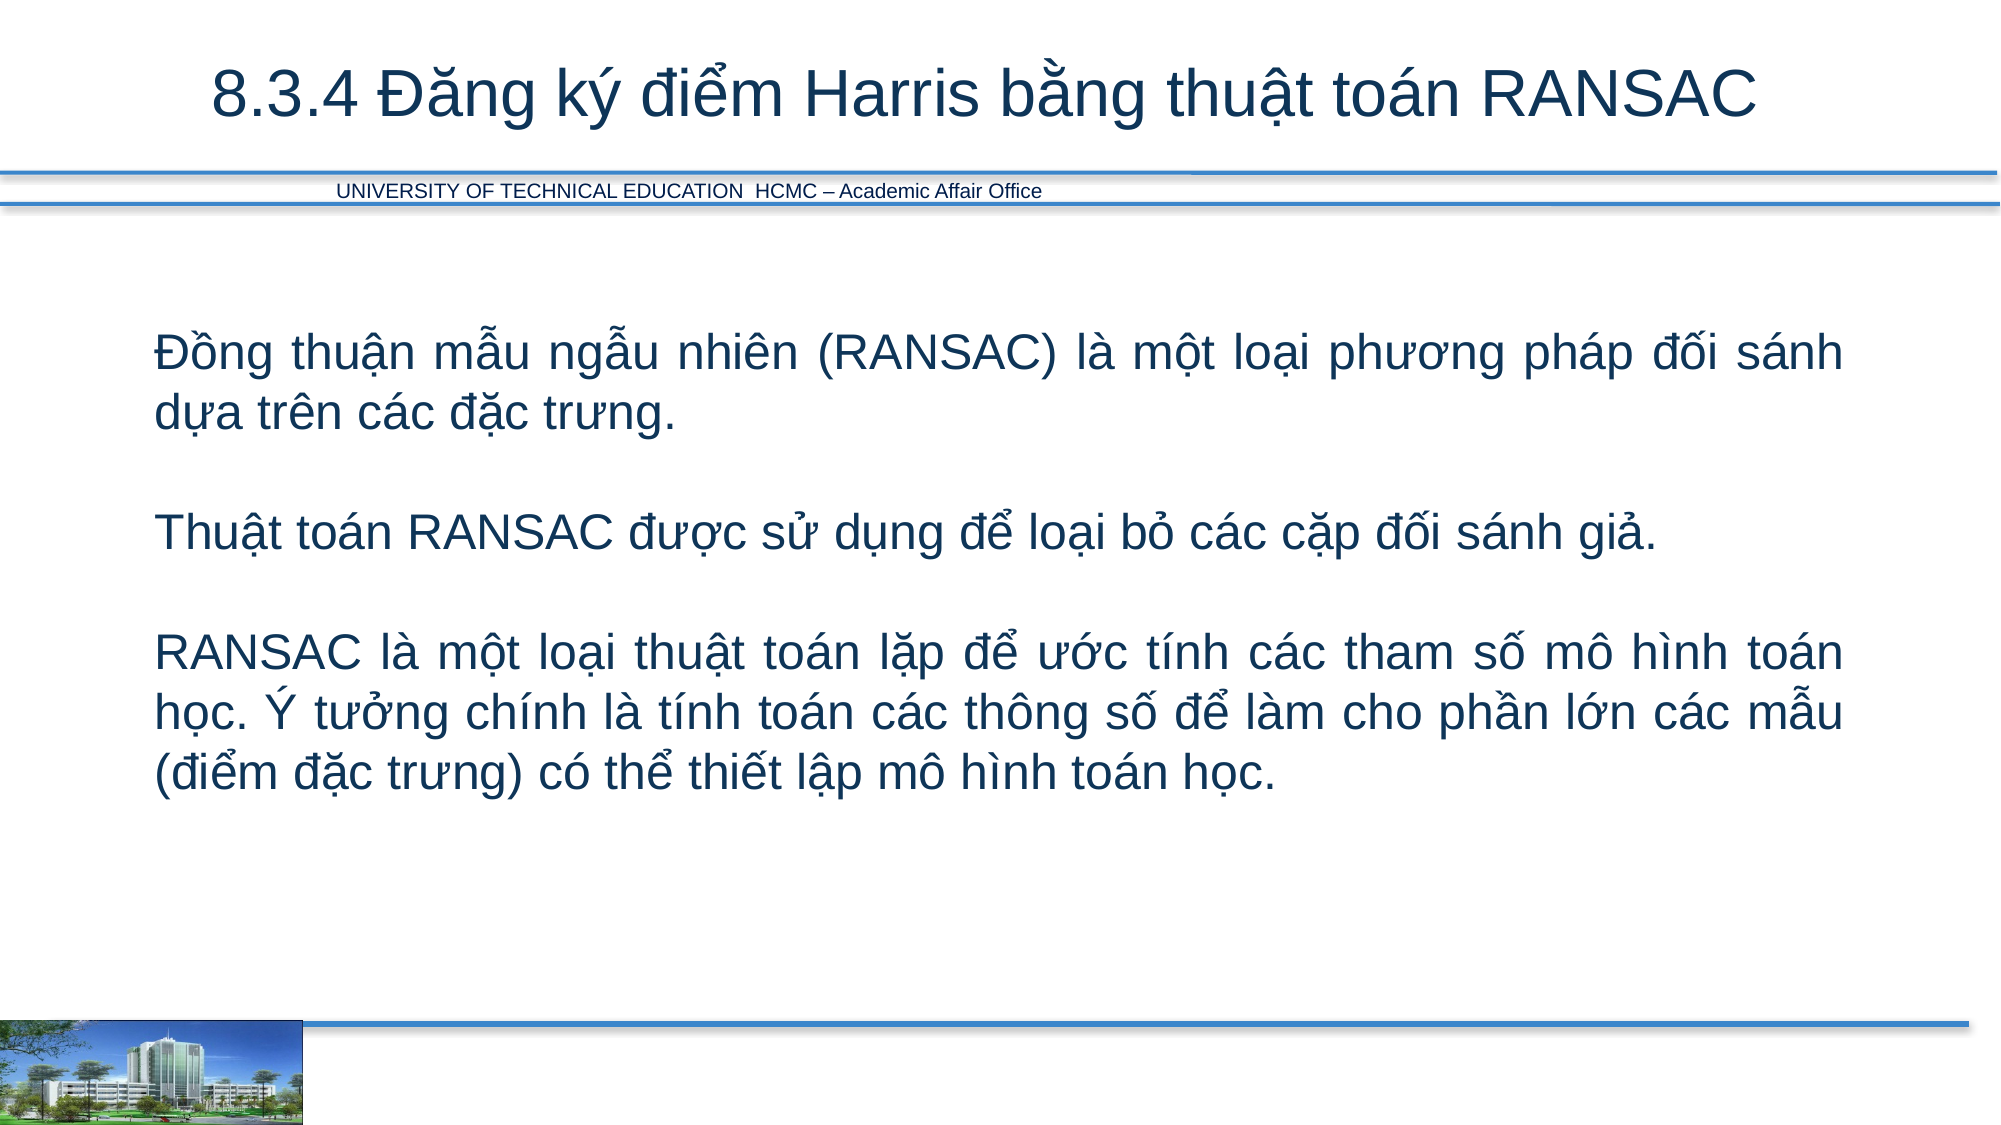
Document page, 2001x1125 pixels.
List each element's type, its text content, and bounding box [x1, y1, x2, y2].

text_box 8.3.4 Đăng ký điểm Harris bằng thuật toán RANSAC [196, 42, 1804, 138]
picture [0, 1020, 303, 1125]
text_box Đồng thuận mẫu ngẫu nhiên (RANSAC) là một loại phương pháp đối sánh dựa trên các đặc trưng. Thuật toán RANSAC được sử dụng để loại bỏ các cặp đối sánh giả. RANSAC là một loại thuật toán lặp để ước tính các tham số mô hình toán học. Ý tưởng chính là tính toán các thông số để làm cho phần lớn các mẫu (điểm đặc trưng) có thể thiết lập mô hình toán học. [139, 312, 1861, 808]
